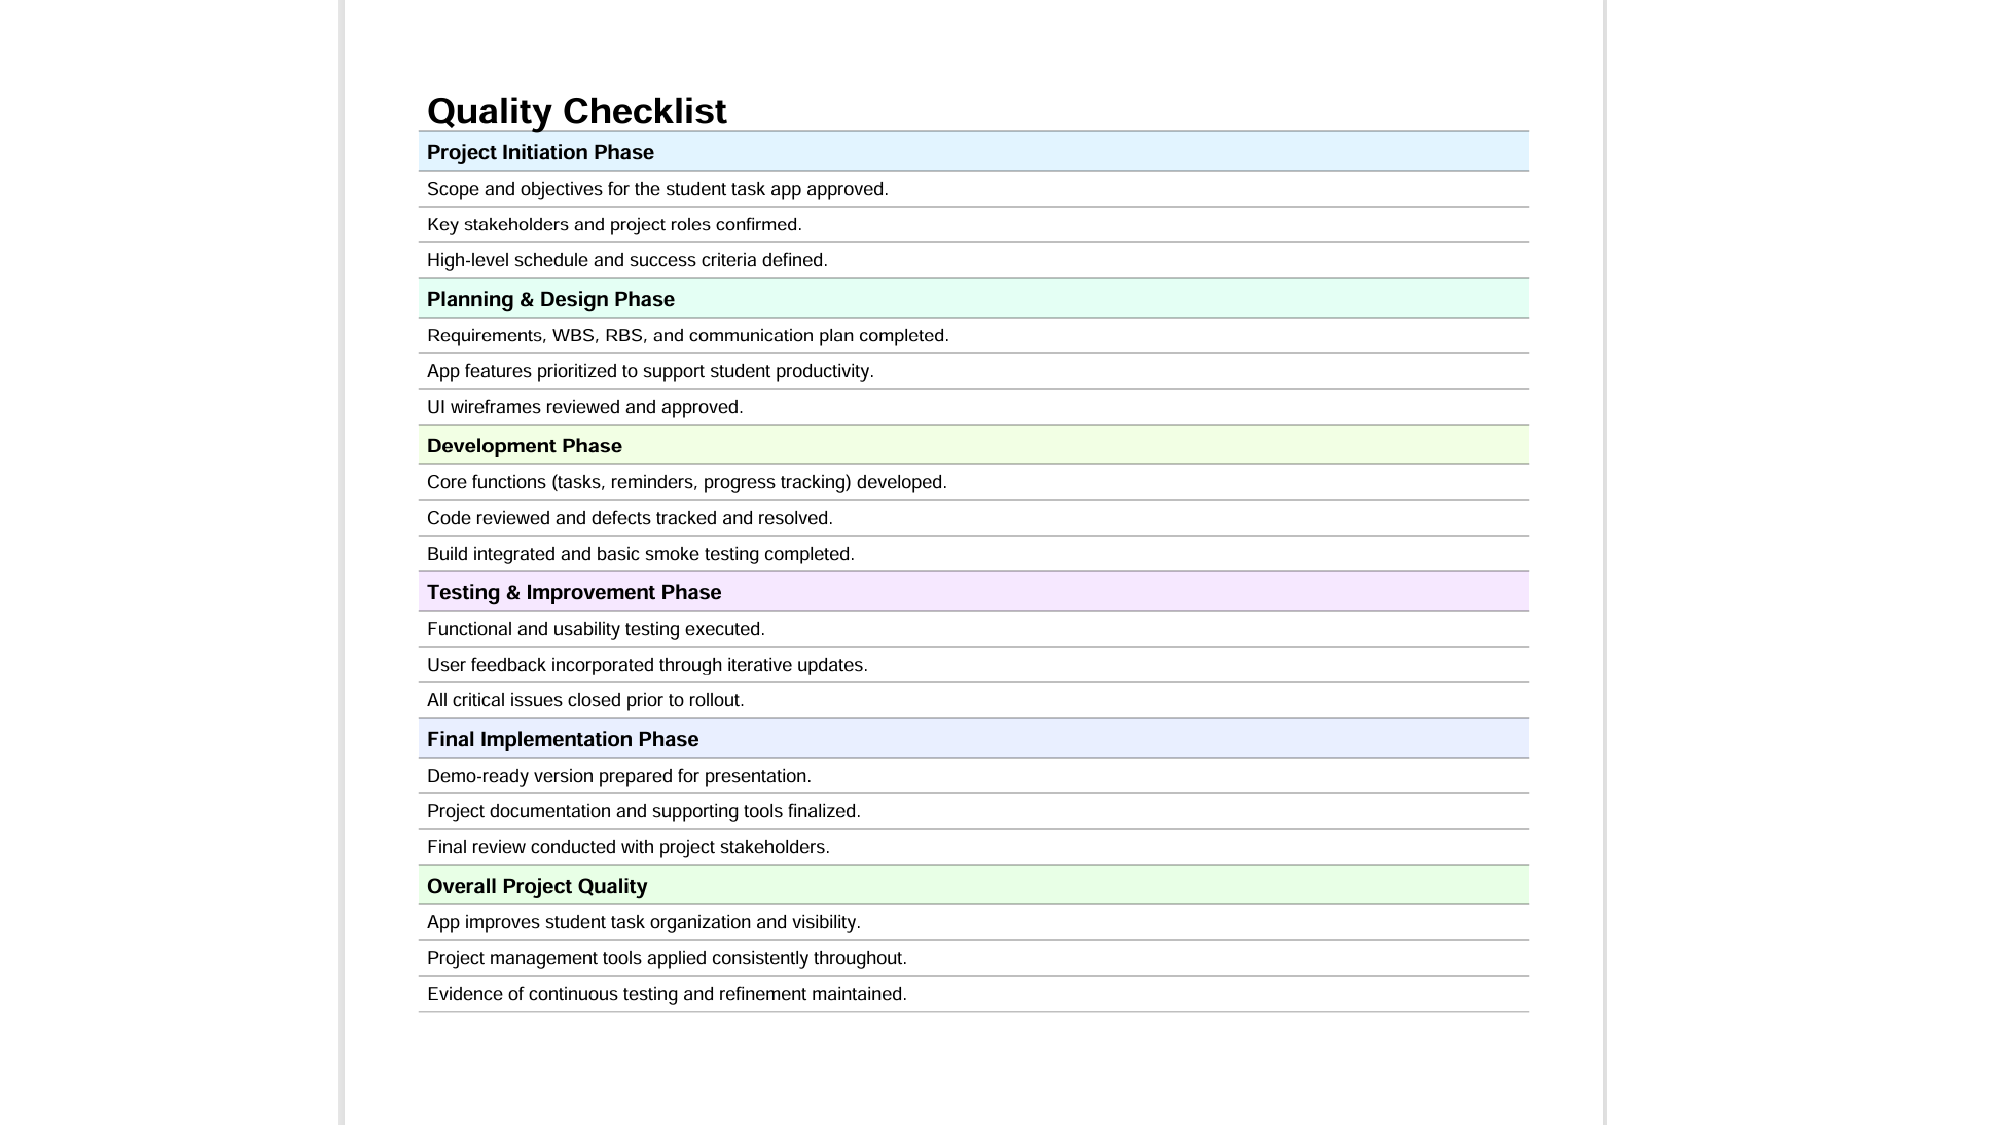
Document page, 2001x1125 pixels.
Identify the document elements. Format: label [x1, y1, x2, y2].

list [338, 0, 1607, 1125]
